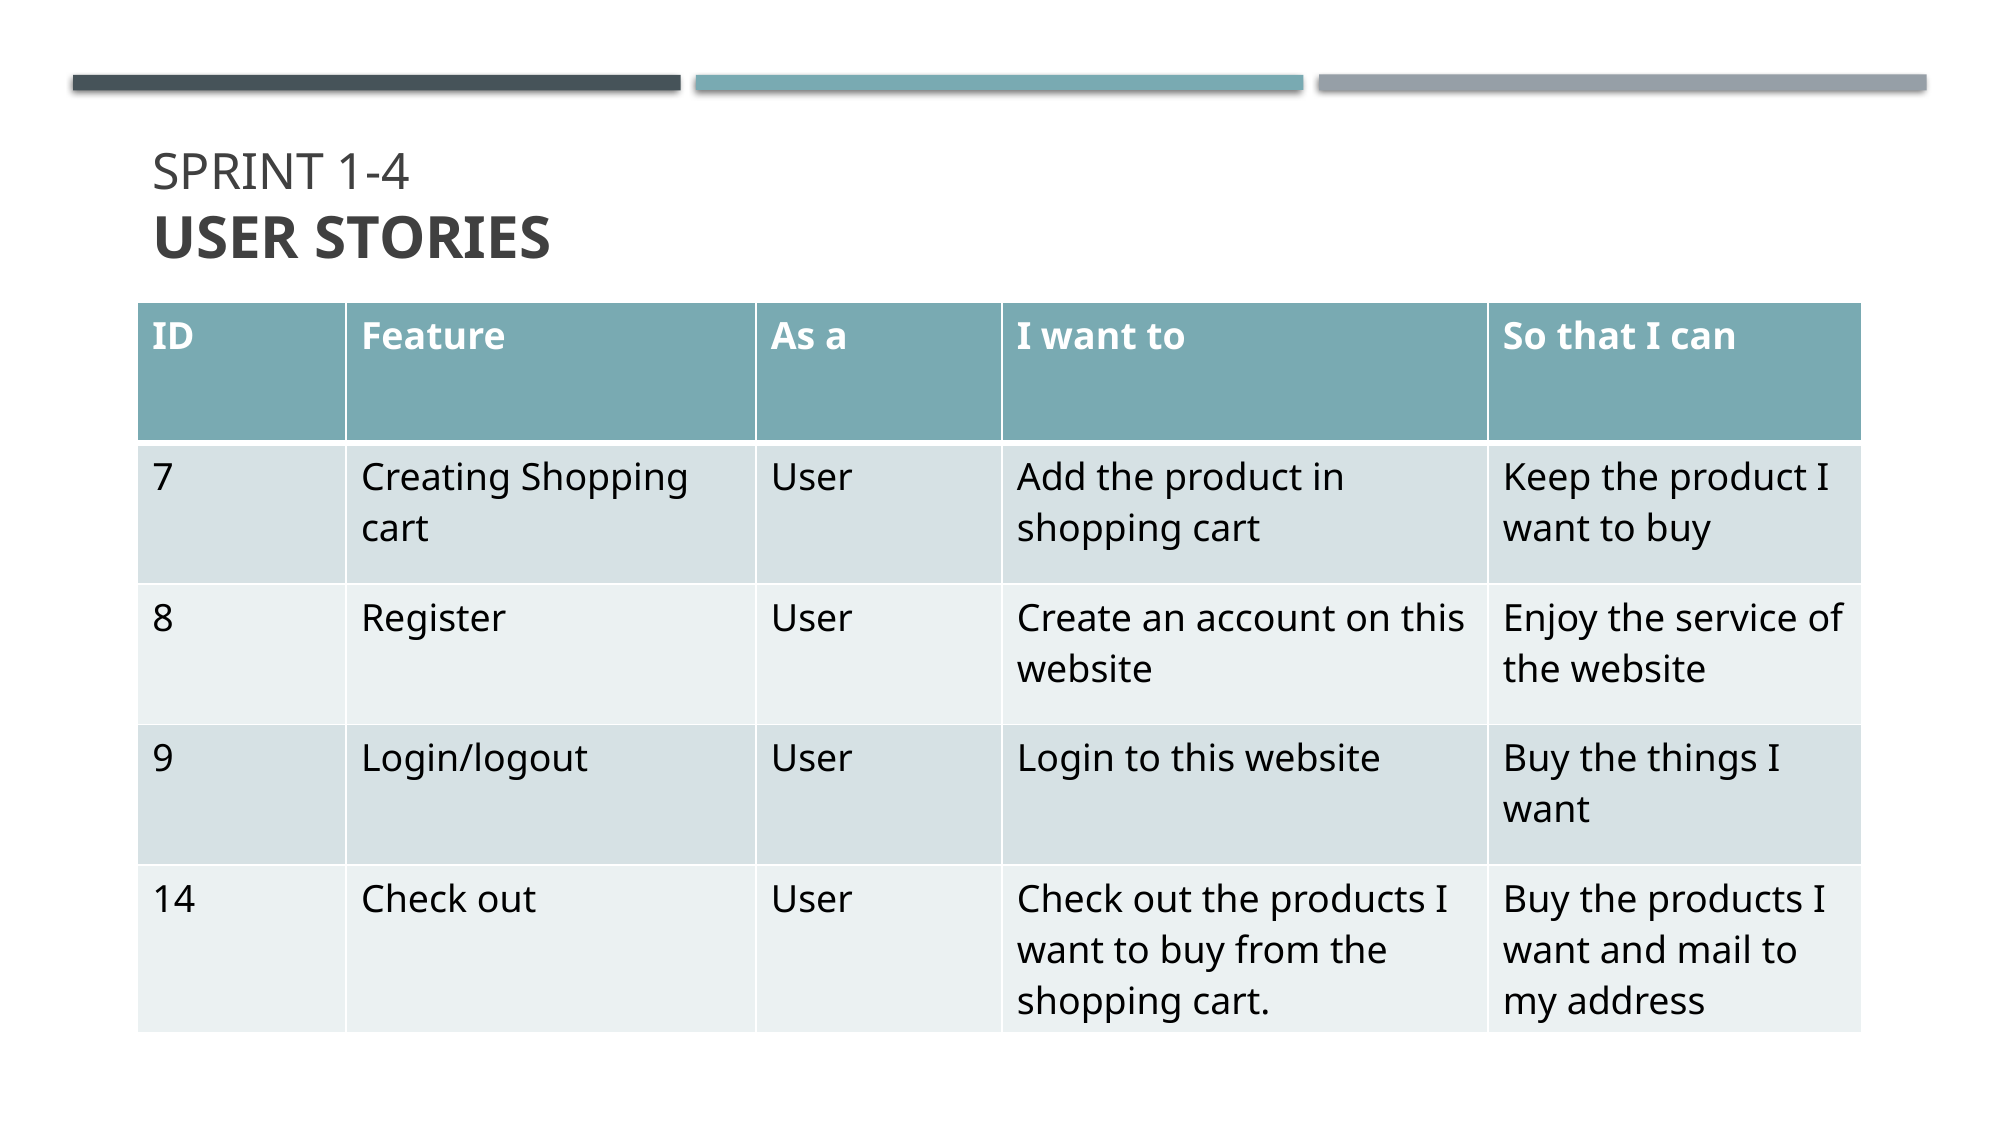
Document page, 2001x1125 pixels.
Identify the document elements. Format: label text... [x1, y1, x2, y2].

table_cell Add the product in shopping cart [1003, 446, 1487, 583]
table_header As a [757, 303, 1001, 440]
table_cell Buy the things I want [1489, 725, 1861, 864]
table_cell Login/logout [347, 725, 755, 864]
table_cell 8 [138, 585, 345, 724]
table_cell Keep the product I want to buy [1489, 446, 1861, 583]
table_cell 7 [138, 446, 345, 583]
table_cell User [757, 725, 1001, 864]
table_cell 14 [138, 866, 345, 1032]
table_cell Creating Shopping cart [347, 446, 755, 583]
table_header Feature [347, 303, 755, 440]
table_cell Check out the products I want to buy from the shopping cart. [1003, 866, 1487, 1032]
table_header I want to [1003, 303, 1487, 440]
table_cell User [757, 866, 1001, 1032]
table_cell 9 [138, 725, 345, 864]
table_cell Login to this website [1003, 725, 1487, 864]
table_cell Check out [347, 866, 755, 1032]
table_header So that I can [1489, 303, 1861, 440]
table_cell User [757, 446, 1001, 583]
table_cell Create an account on this website [1003, 585, 1487, 724]
table_cell Buy the products I want and mail to my address [1489, 866, 1861, 1032]
table_cell Register [347, 585, 755, 724]
table_header ID [138, 303, 345, 440]
table_cell User [757, 585, 1001, 724]
table_cell Enjoy the service of the website [1489, 585, 1861, 724]
title Sprint 1-4 User Stories [137, 59, 1863, 278]
